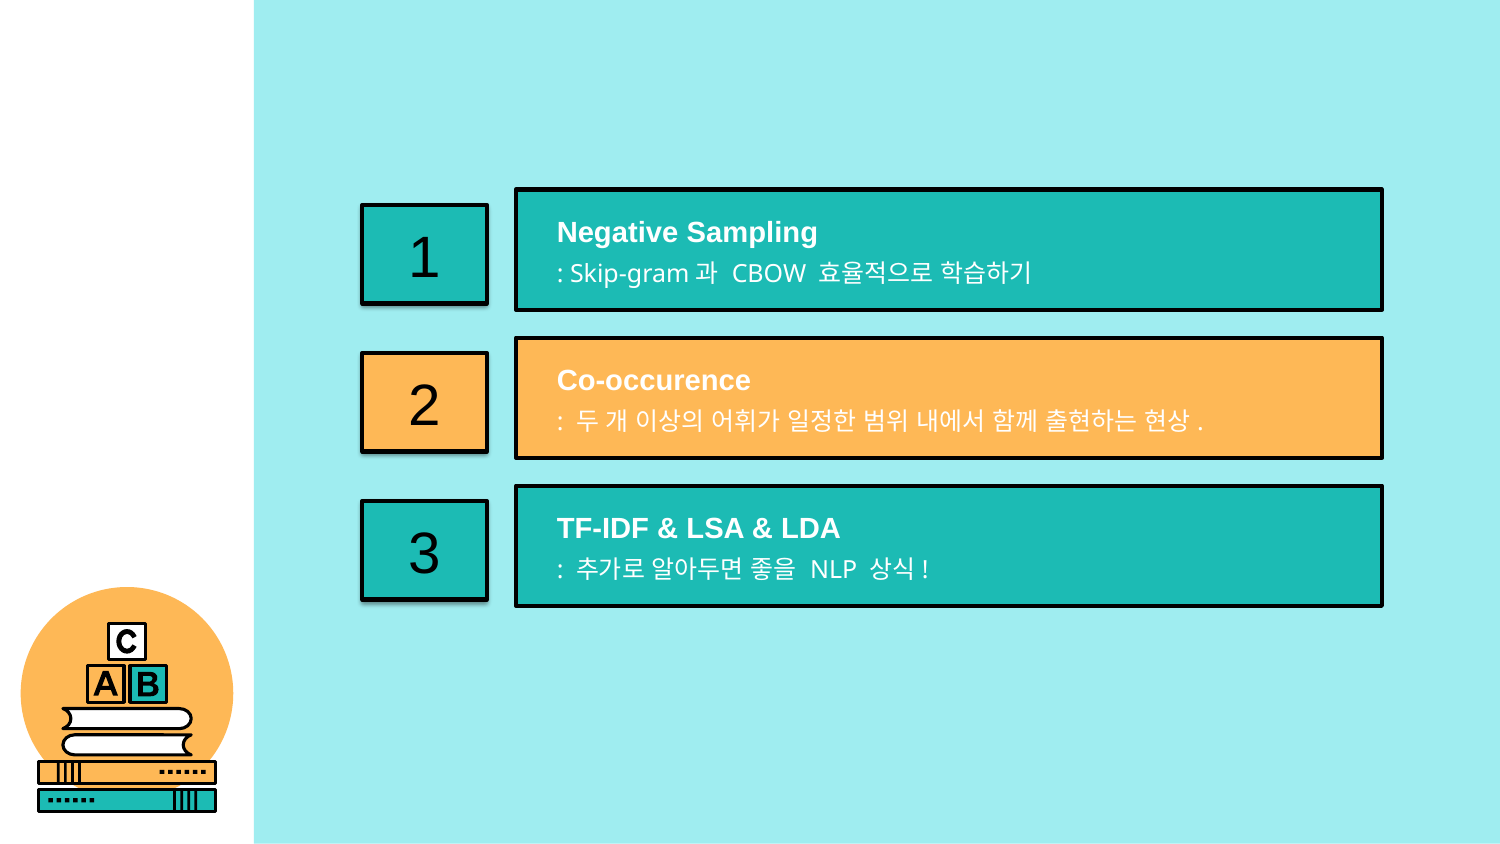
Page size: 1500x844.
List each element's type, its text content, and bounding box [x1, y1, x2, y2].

text_box 1 [362, 204, 488, 304]
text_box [541, 205, 1322, 296]
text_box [541, 501, 1322, 592]
text_box [514, 187, 1384, 312]
text_box [514, 484, 1384, 608]
text_box 2 [360, 351, 489, 454]
text_box [514, 336, 1384, 460]
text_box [541, 353, 1322, 444]
text_box 3 [362, 500, 488, 600]
